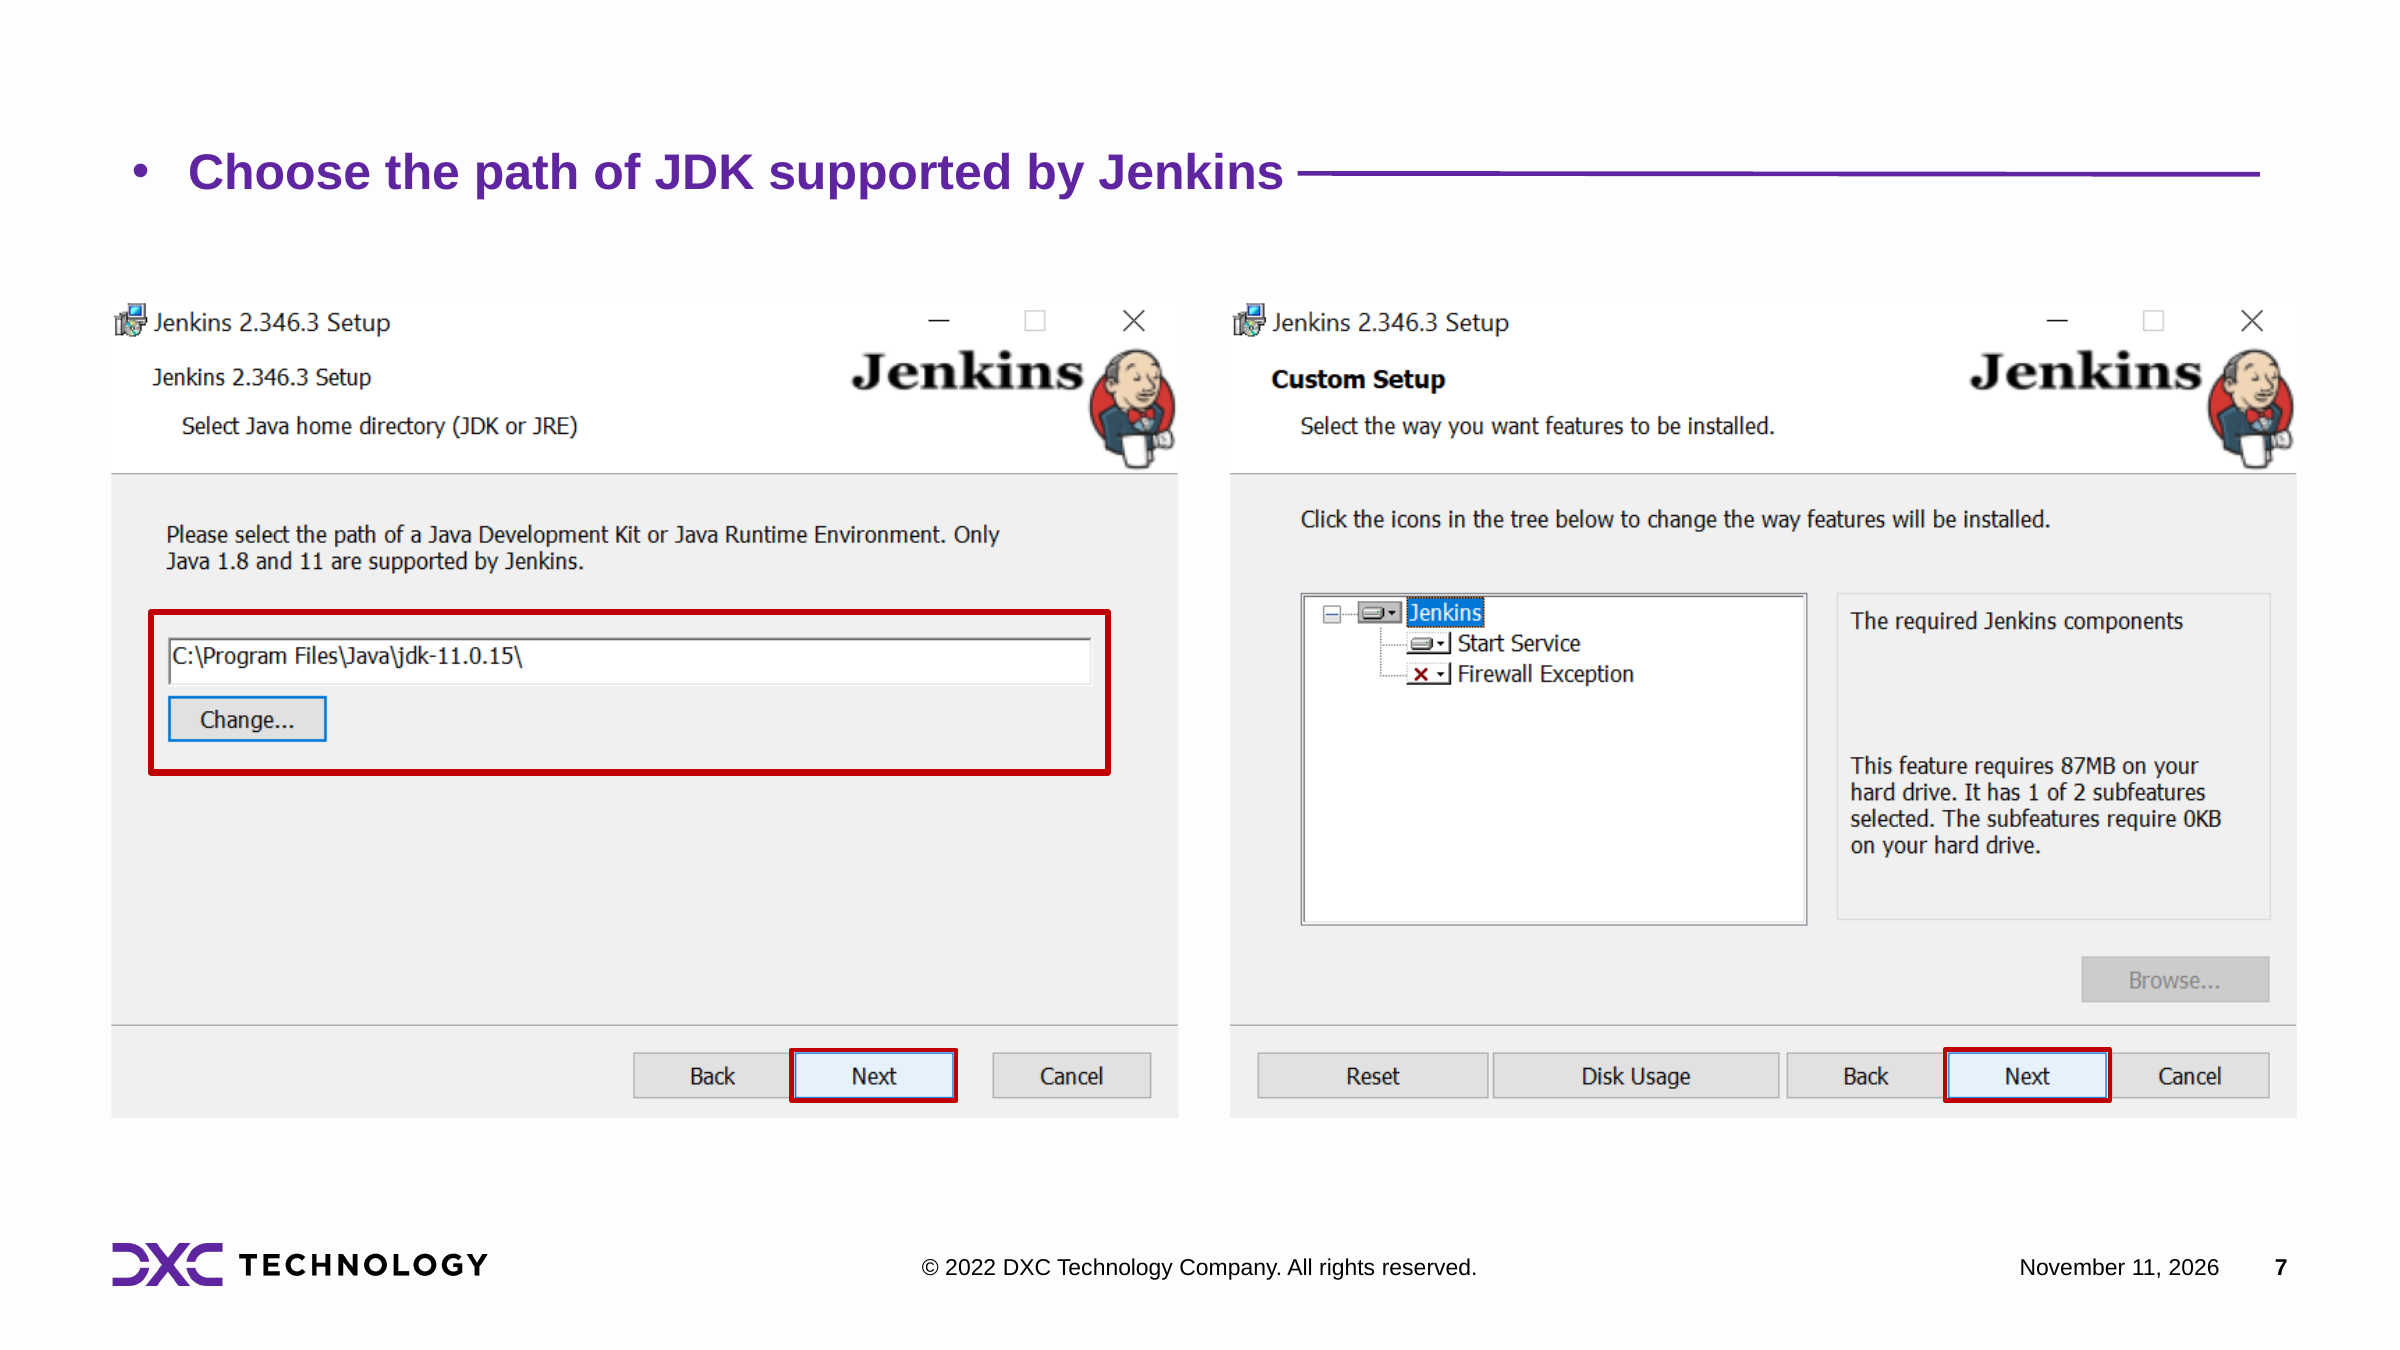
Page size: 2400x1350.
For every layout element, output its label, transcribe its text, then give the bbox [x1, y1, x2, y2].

text_box Choose the path of JDK supported by Jenkins [117, 139, 1301, 208]
picture [111, 298, 1179, 1118]
picture [1229, 298, 2297, 1118]
picture [112, 1243, 488, 1286]
